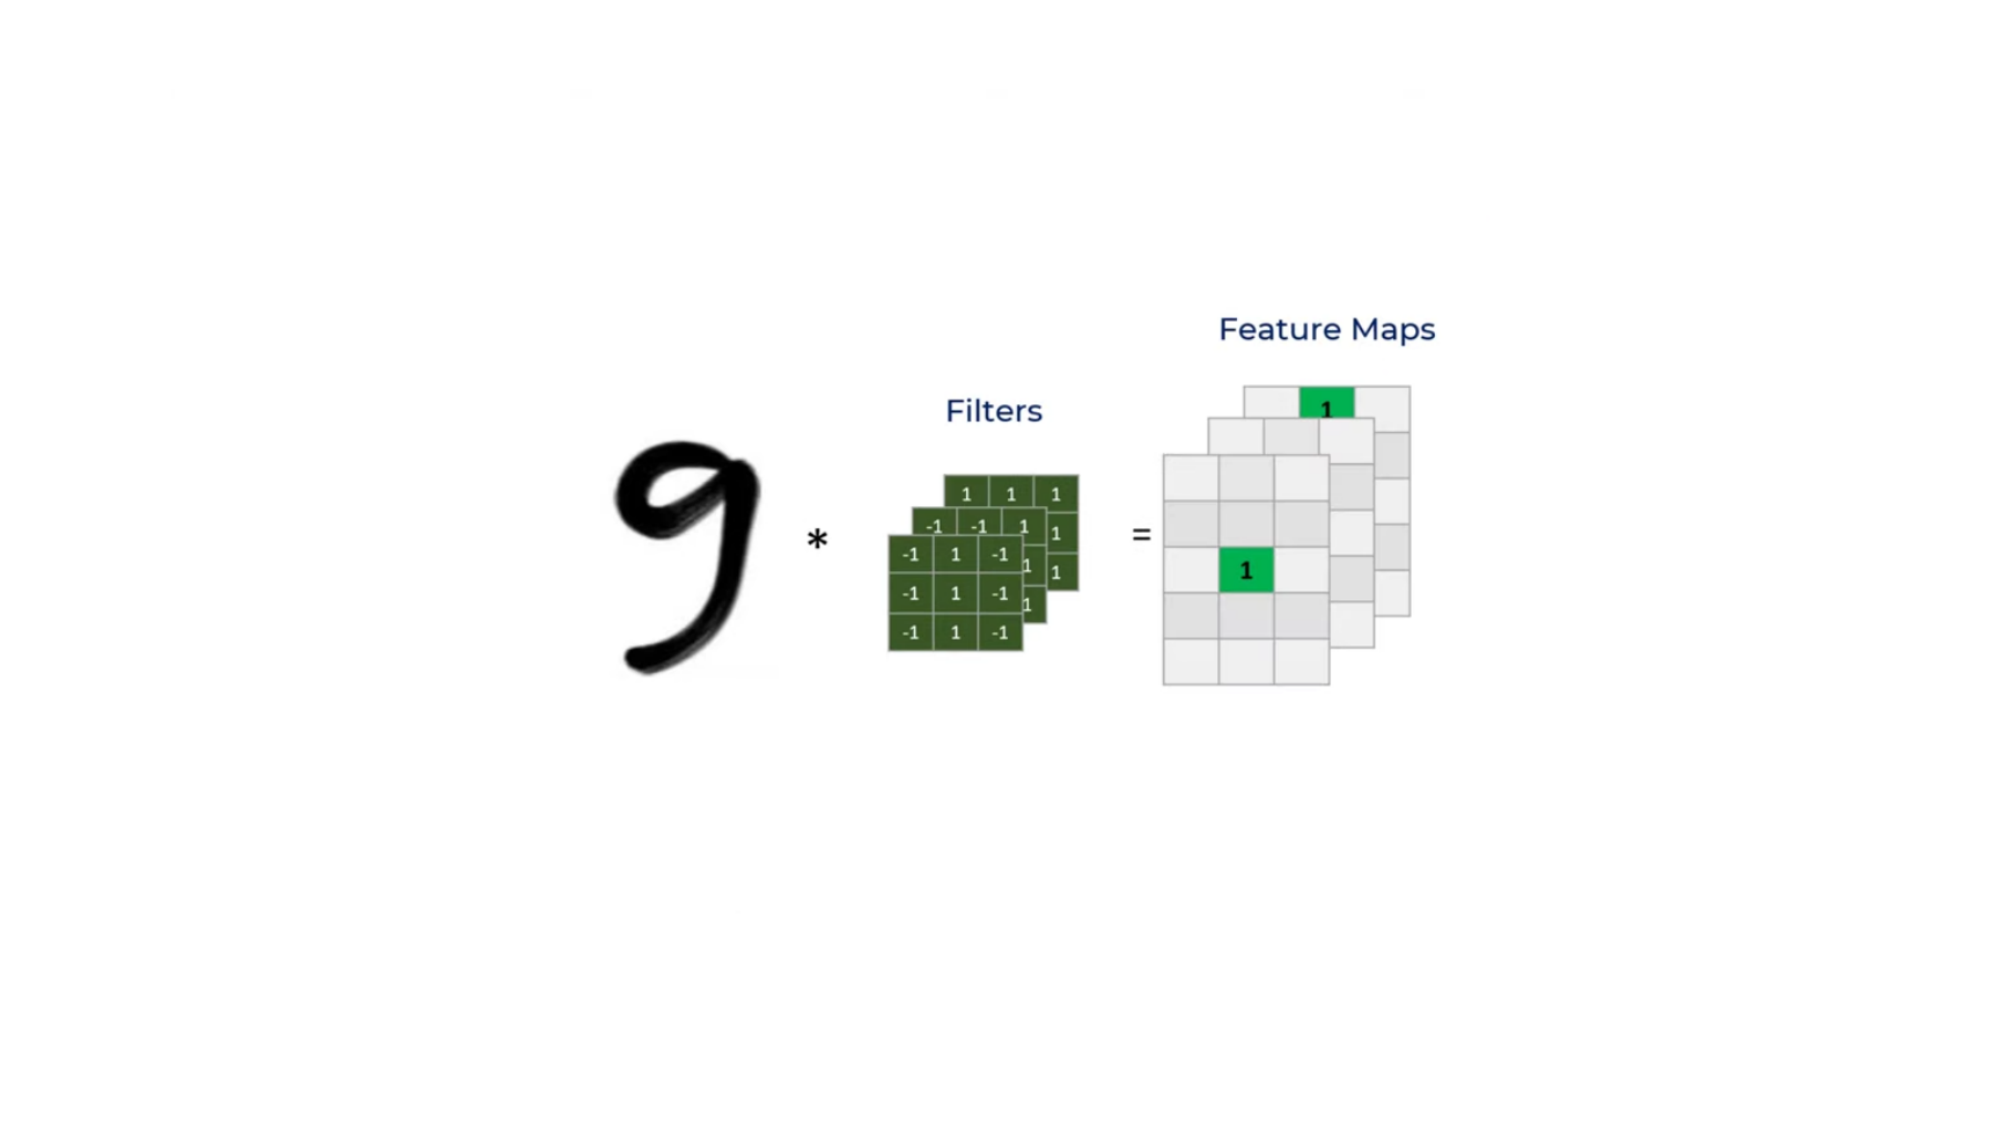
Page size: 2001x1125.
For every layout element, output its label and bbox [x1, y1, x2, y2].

picture [170, 89, 1795, 964]
